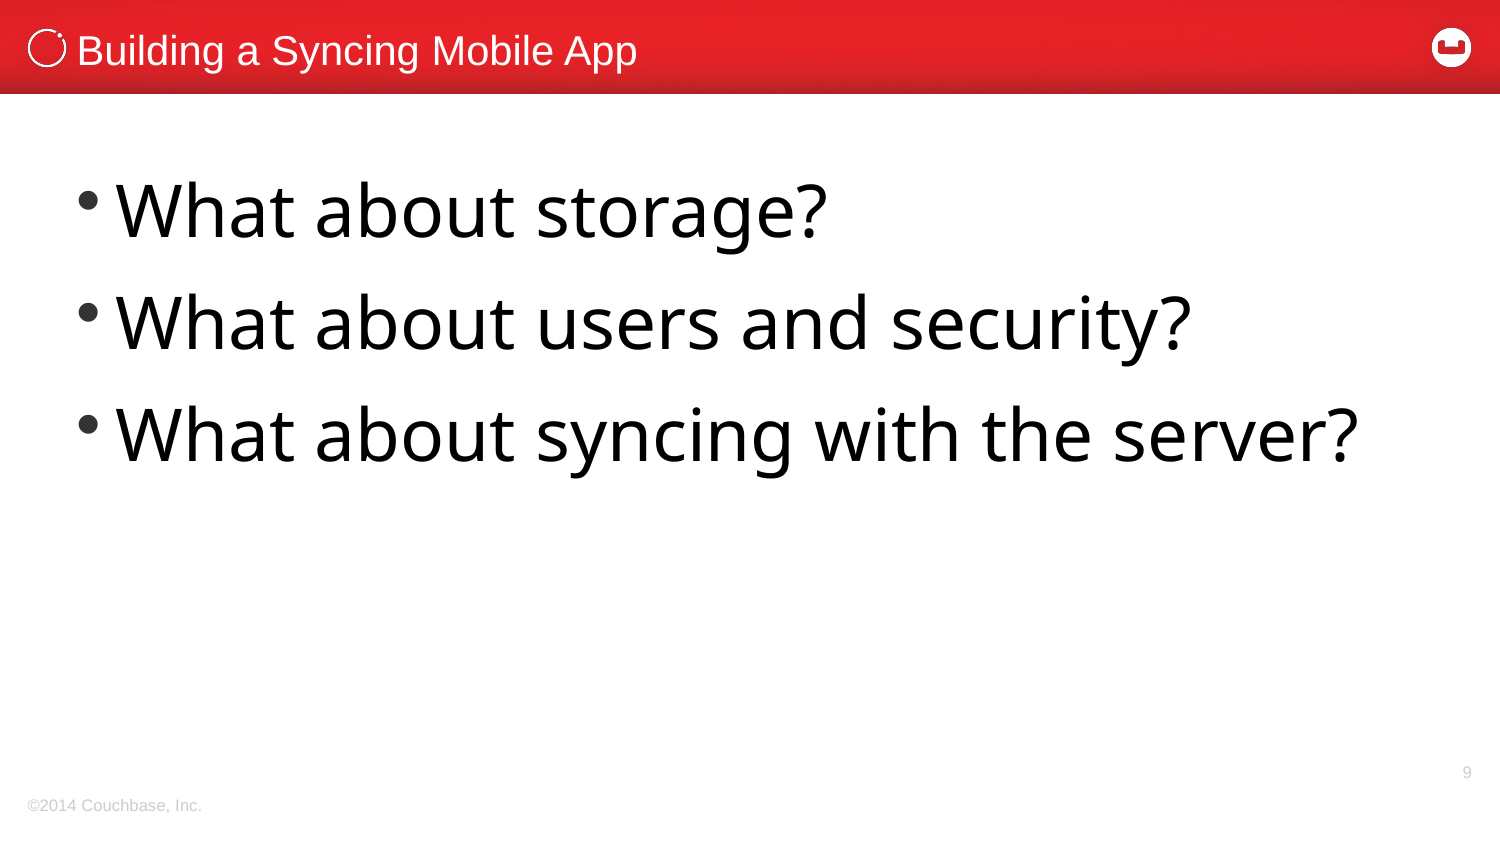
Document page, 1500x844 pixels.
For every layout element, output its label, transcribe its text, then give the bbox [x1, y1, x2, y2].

text_box ©2014 Couchbase, Inc. [27, 794, 75, 815]
picture [0, 0, 1500, 94]
list What about storage? What about users and security? What about syncing with the server? [75, 173, 1427, 844]
slide_number 9 [1427, 760, 1473, 783]
title Building a Syncing Mobile App [76, 2, 1428, 94]
